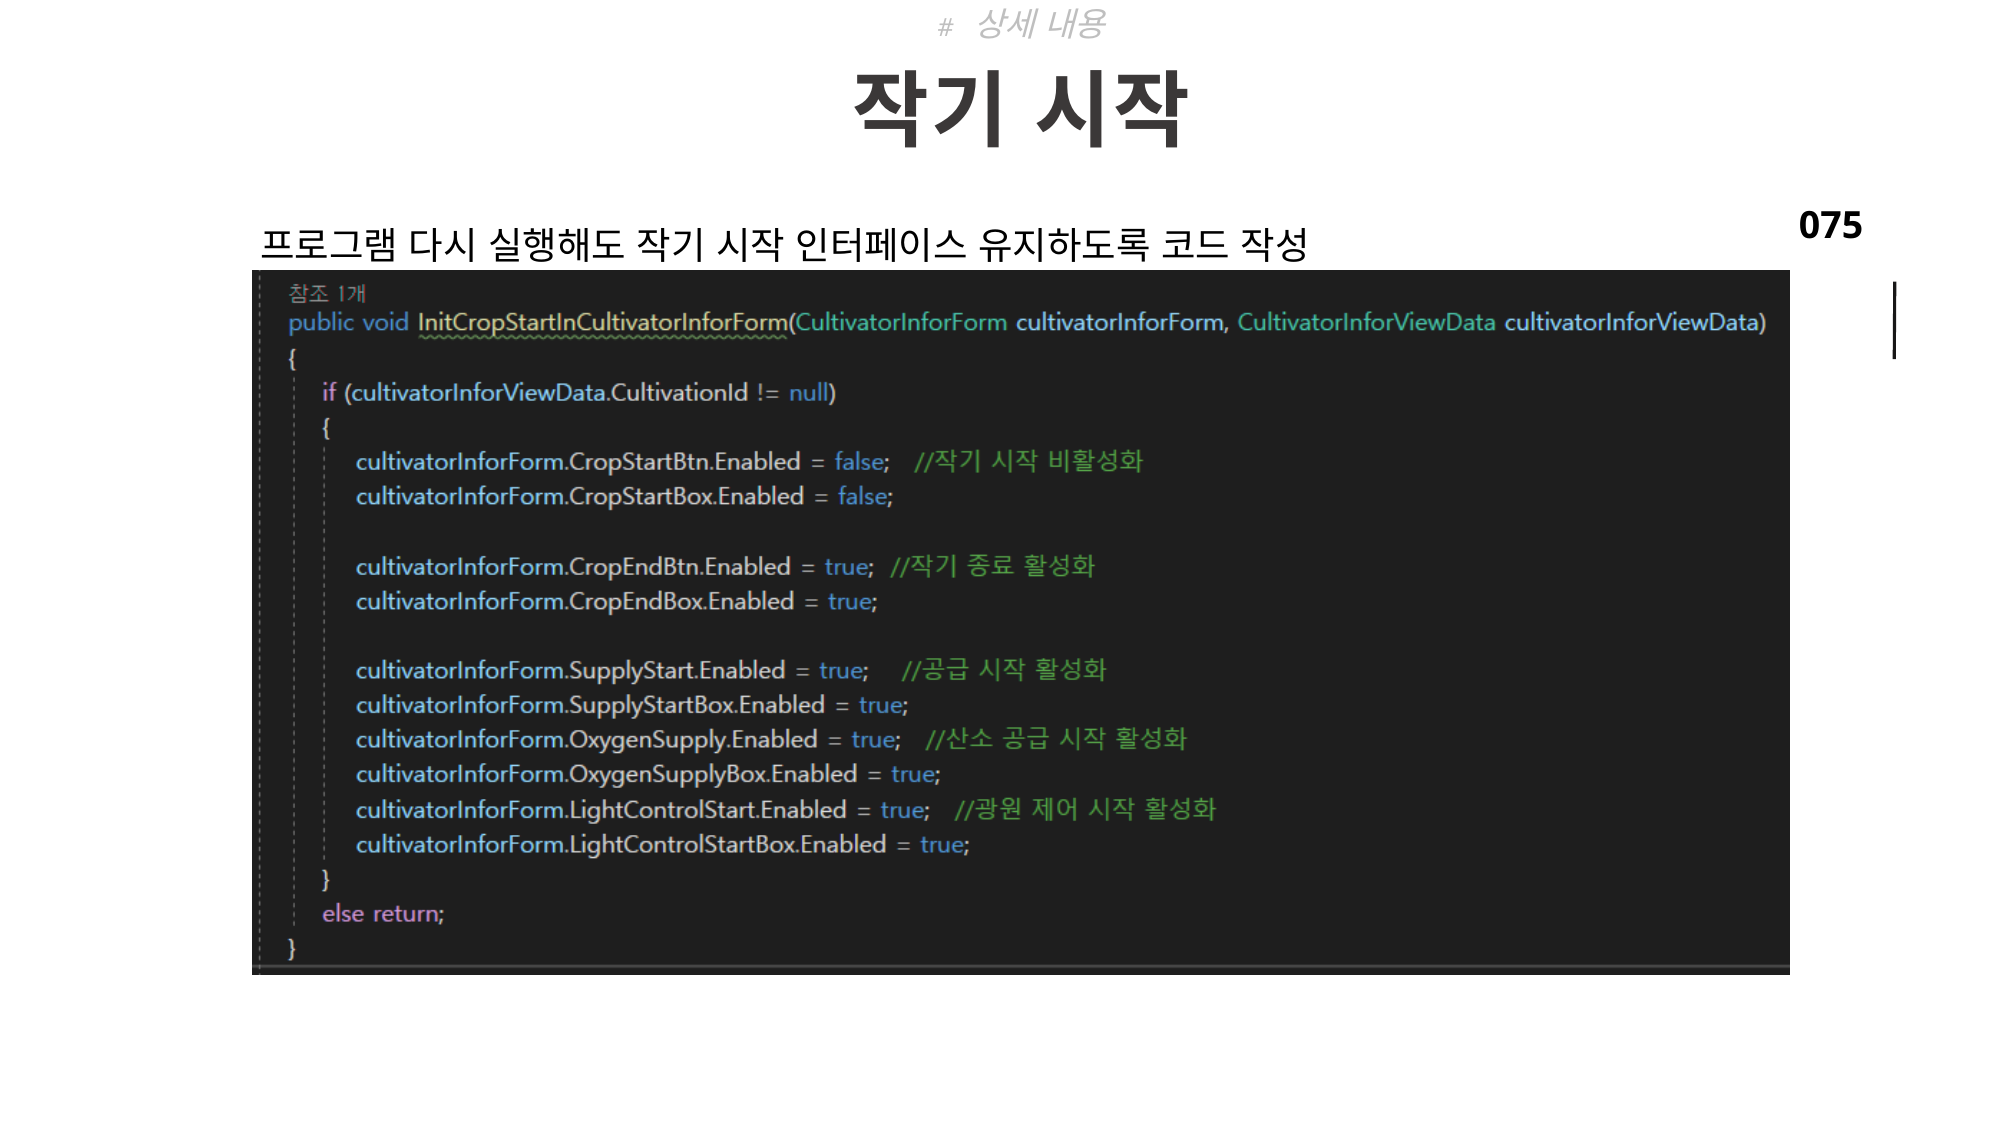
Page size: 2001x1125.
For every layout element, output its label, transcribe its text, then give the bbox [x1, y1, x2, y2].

picture [252, 270, 1790, 975]
text_box 작기 시작 [370, 61, 1672, 196]
text_box 프로그램 다시 실행해도 작기 시작 인터페이스 유지하도록 코드 작성 [245, 214, 1755, 275]
text_box # 상세 내용 [696, 0, 1346, 62]
